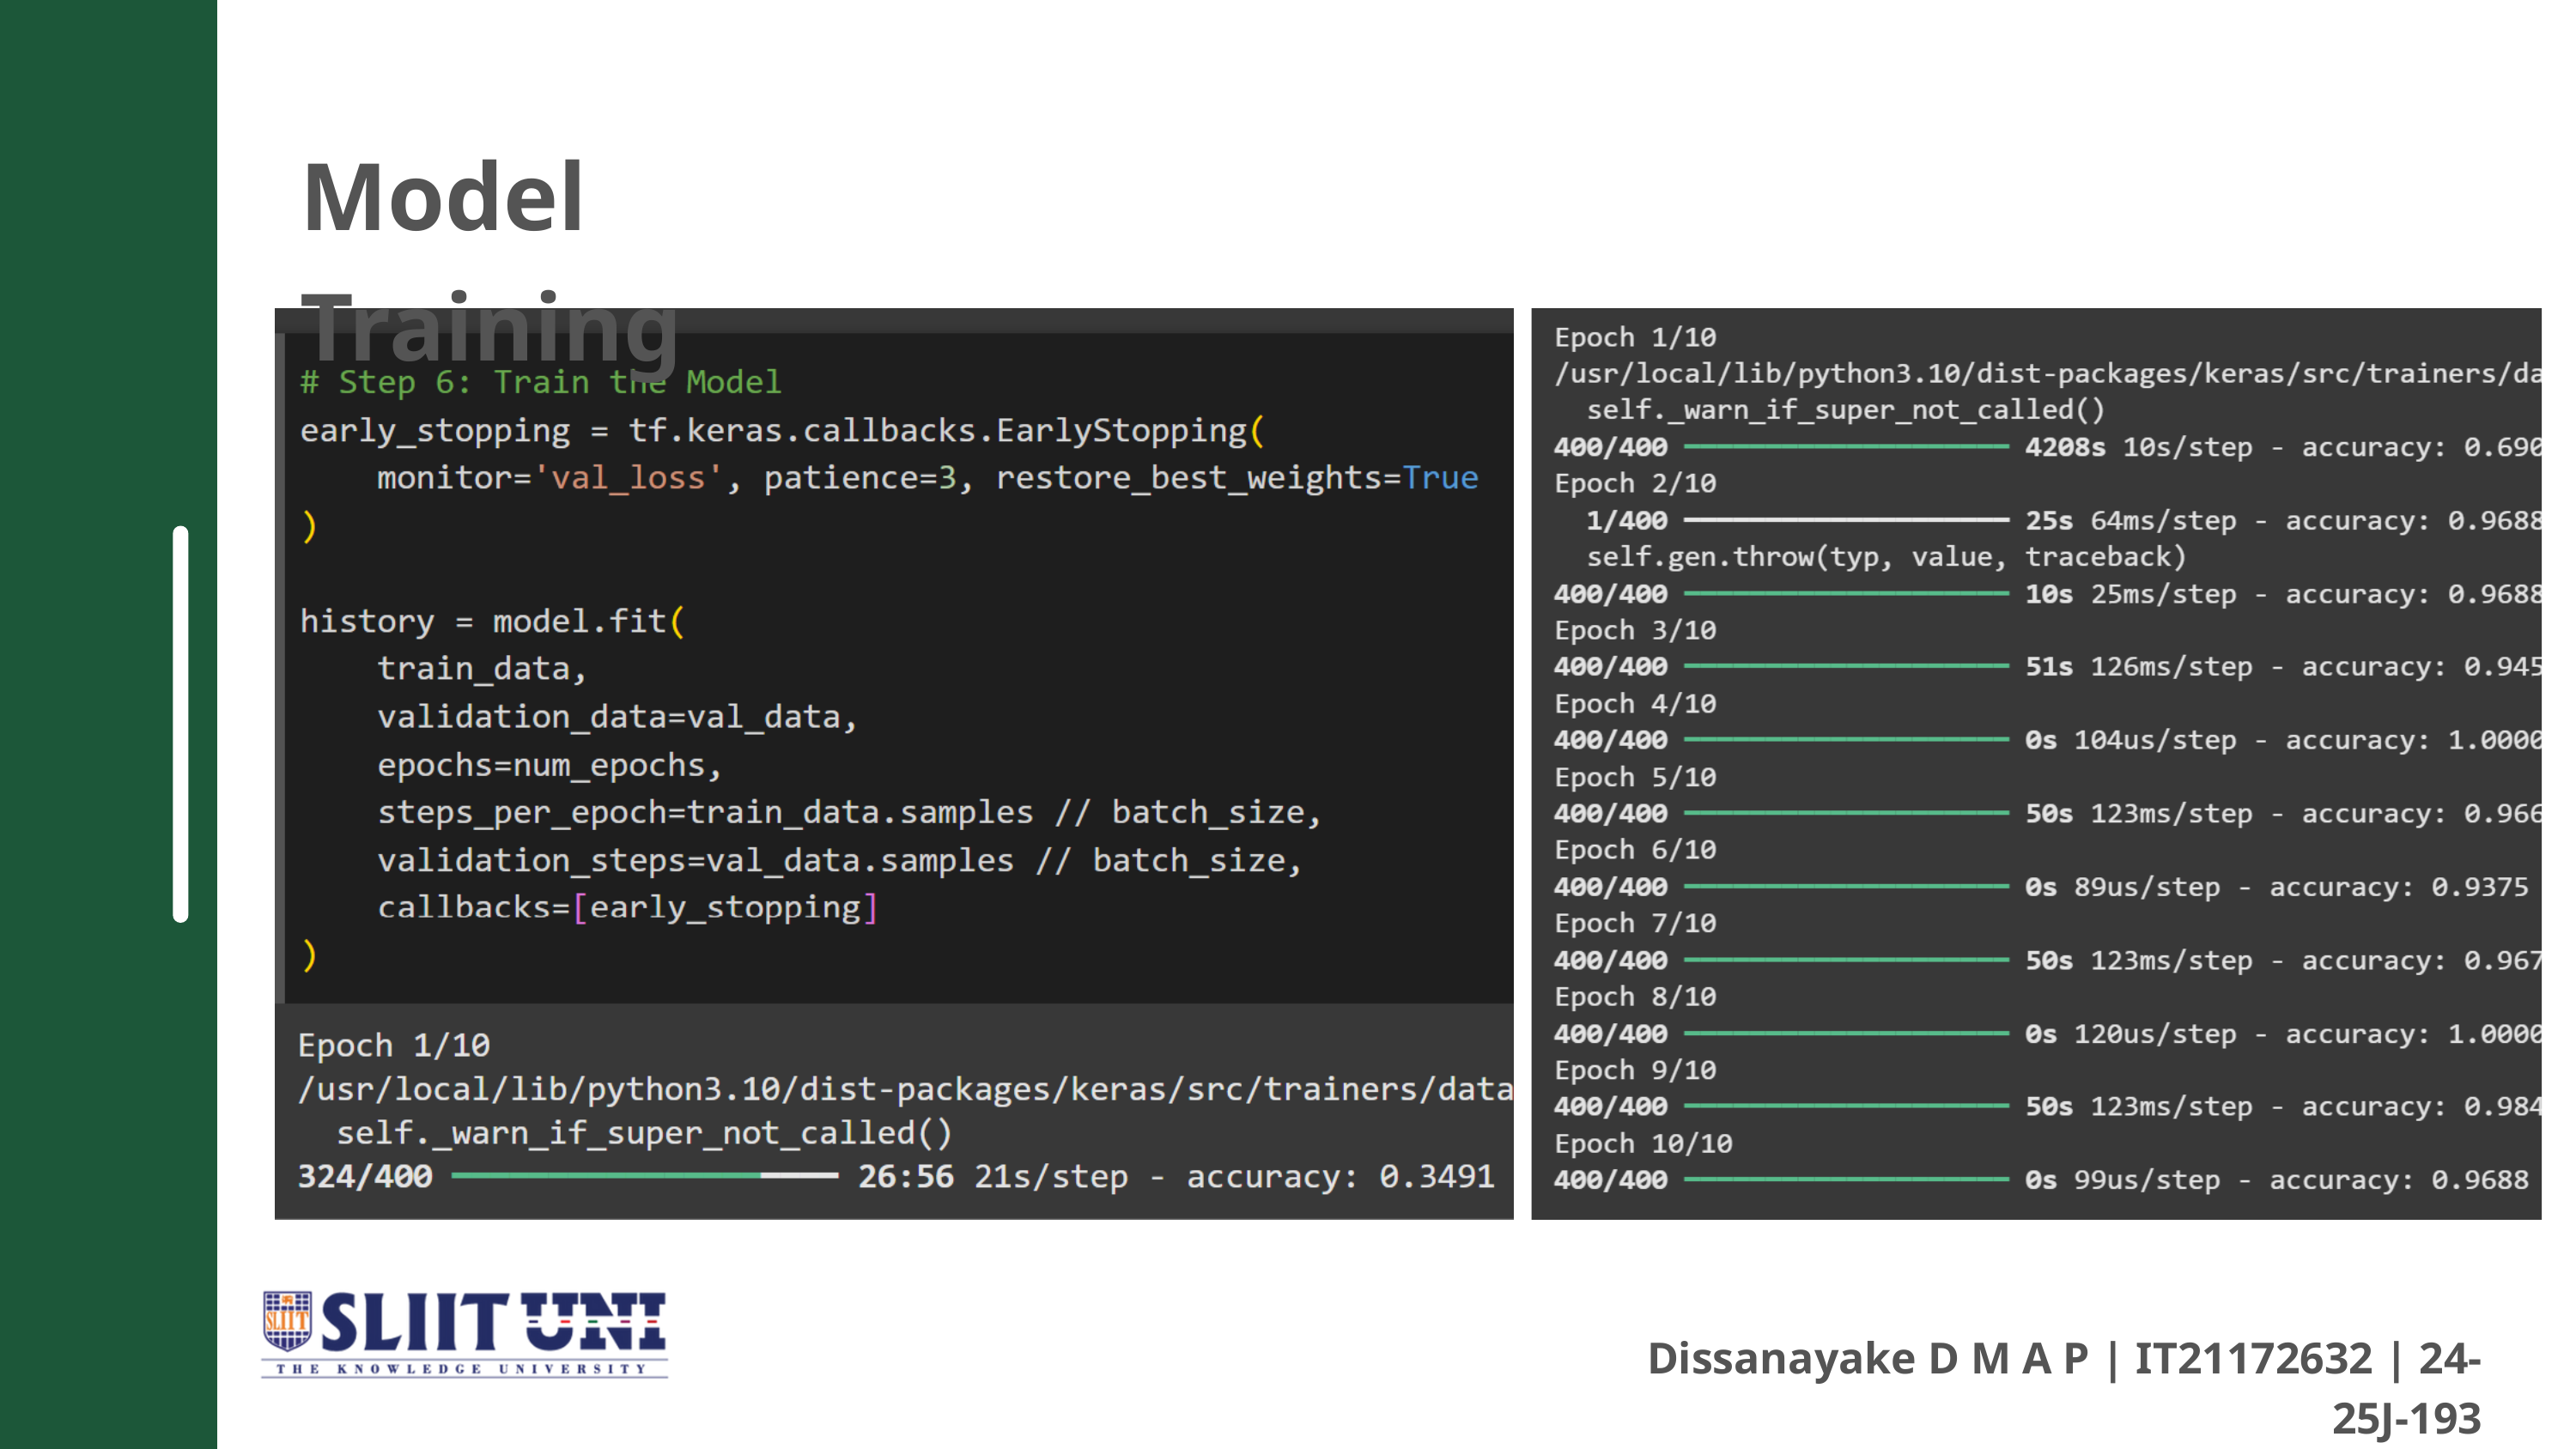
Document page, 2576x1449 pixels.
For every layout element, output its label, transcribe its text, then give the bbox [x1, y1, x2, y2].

text_box Dissanayake D M A P | IT21172632 | 24-25J-193 [1571, 1322, 2482, 1443]
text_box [0, 0, 218, 1449]
text_box [275, 308, 1514, 1220]
text_box Model Training [300, 119, 960, 380]
text_box [1531, 308, 2543, 1220]
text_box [173, 525, 189, 924]
text_box [246, 1275, 682, 1393]
